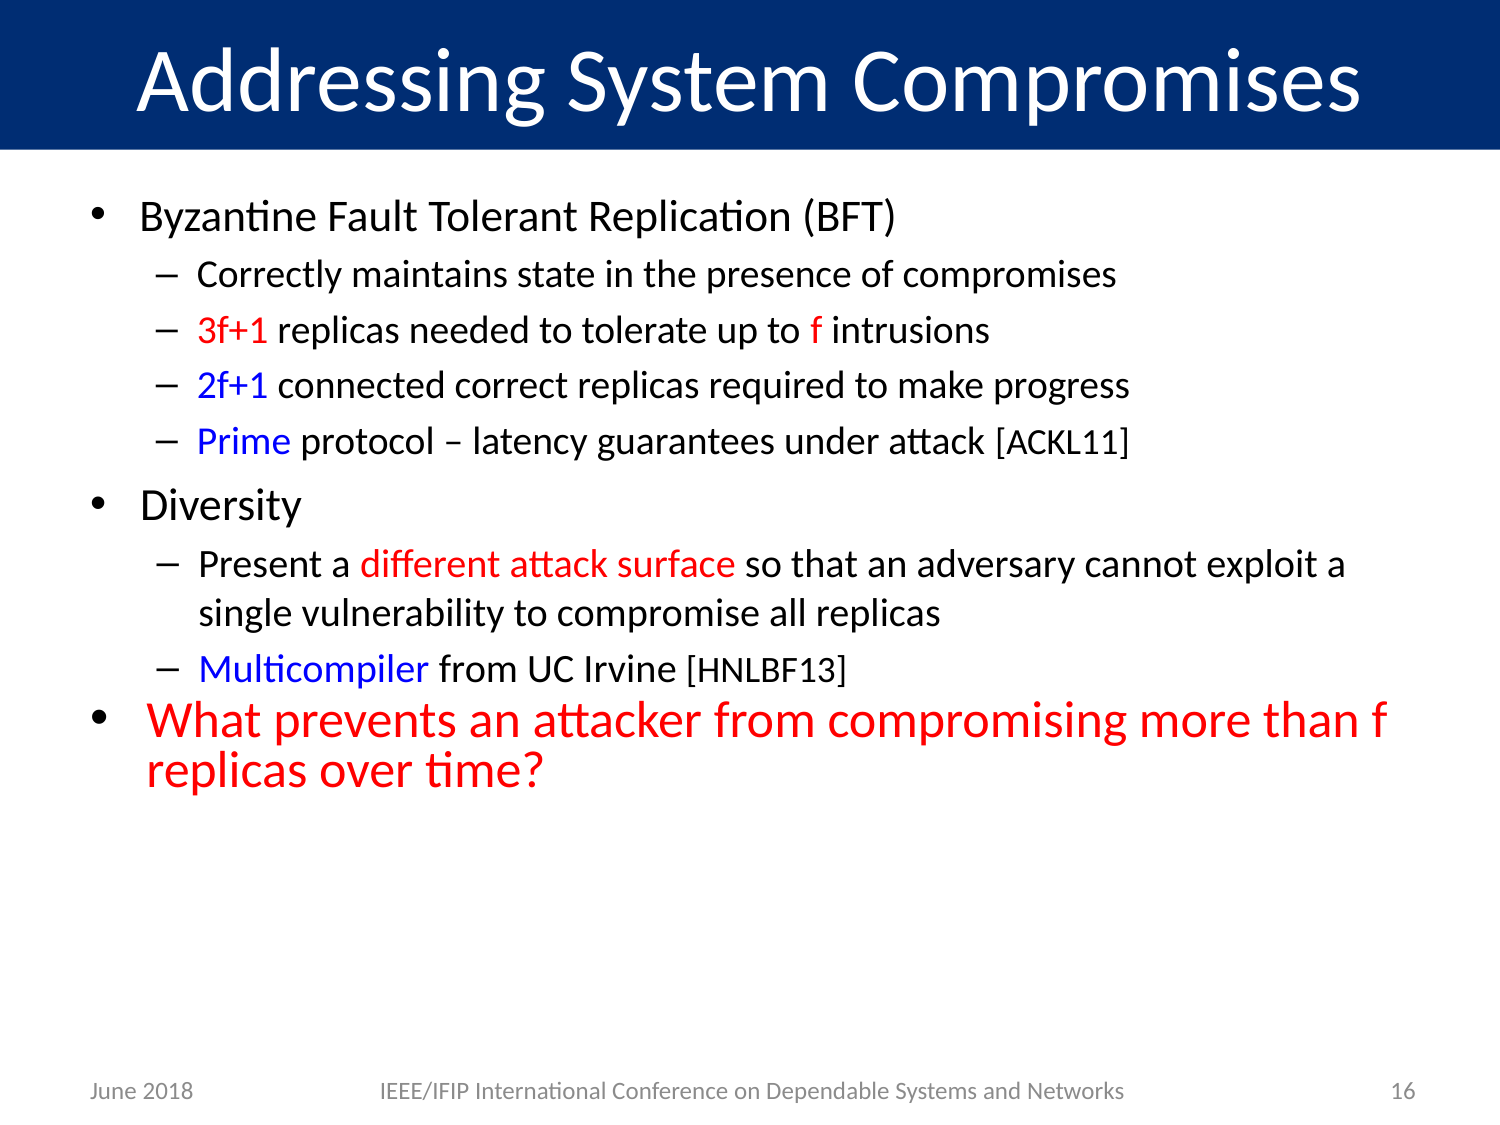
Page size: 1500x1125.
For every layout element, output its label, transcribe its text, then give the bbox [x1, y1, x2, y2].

footer IEEE/IFIP International Conference on Dependable Systems and Networks [251, 1059, 1253, 1120]
slide_number 16 [1253, 1059, 1431, 1120]
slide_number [75, 1059, 251, 1120]
text_box Diversity Present a different attack surface so that an adversary cannot exploit a single vulnerability to compromise all replicas Multicompiler from UC Irvine [HNLBF13] [74, 467, 1425, 690]
text_box What prevents an attacker from compromising more than f replicas over time? [74, 690, 1425, 1056]
title Addressing System Compromises [0, 0, 1500, 150]
list Byzantine Fault Tolerant Replication (BFT) Correctly maintains state in the presence of compromises 3f+1 replicas needed to tolerate up to f intrusions 2f+1 connected correct replicas required to make progress Prime protocol – latency guarantees under attack [ACKL11] [75, 178, 1425, 467]
